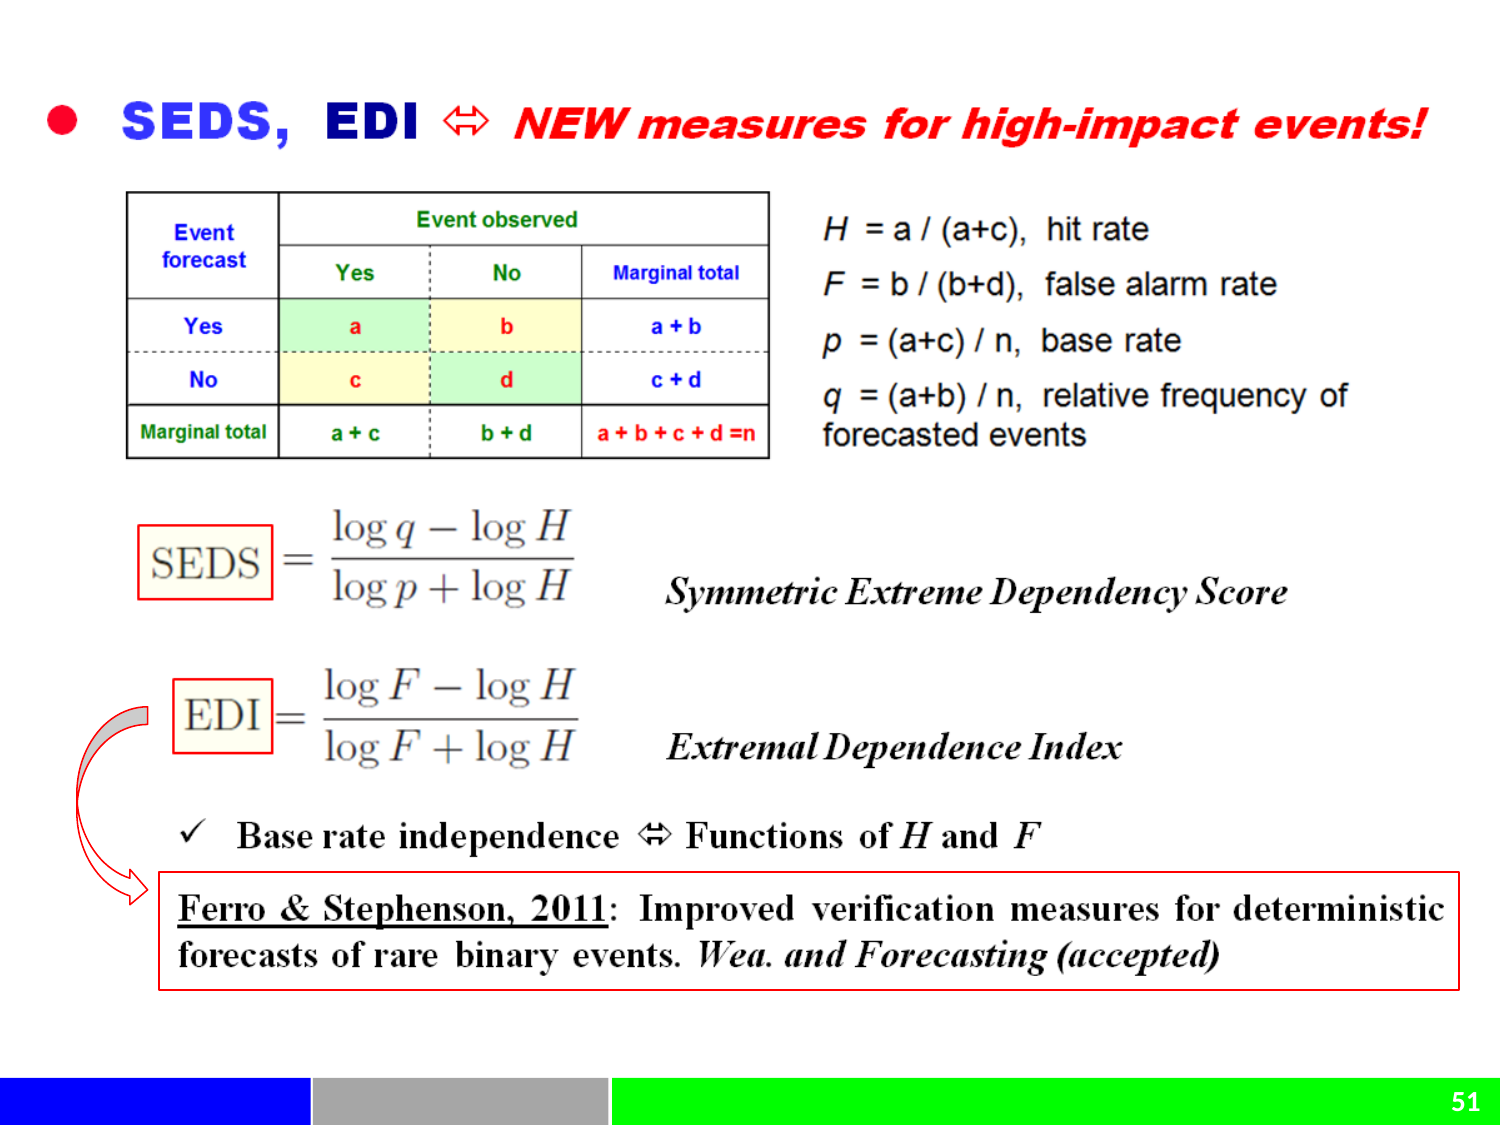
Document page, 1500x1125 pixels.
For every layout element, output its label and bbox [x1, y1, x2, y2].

picture [35, 79, 1459, 991]
